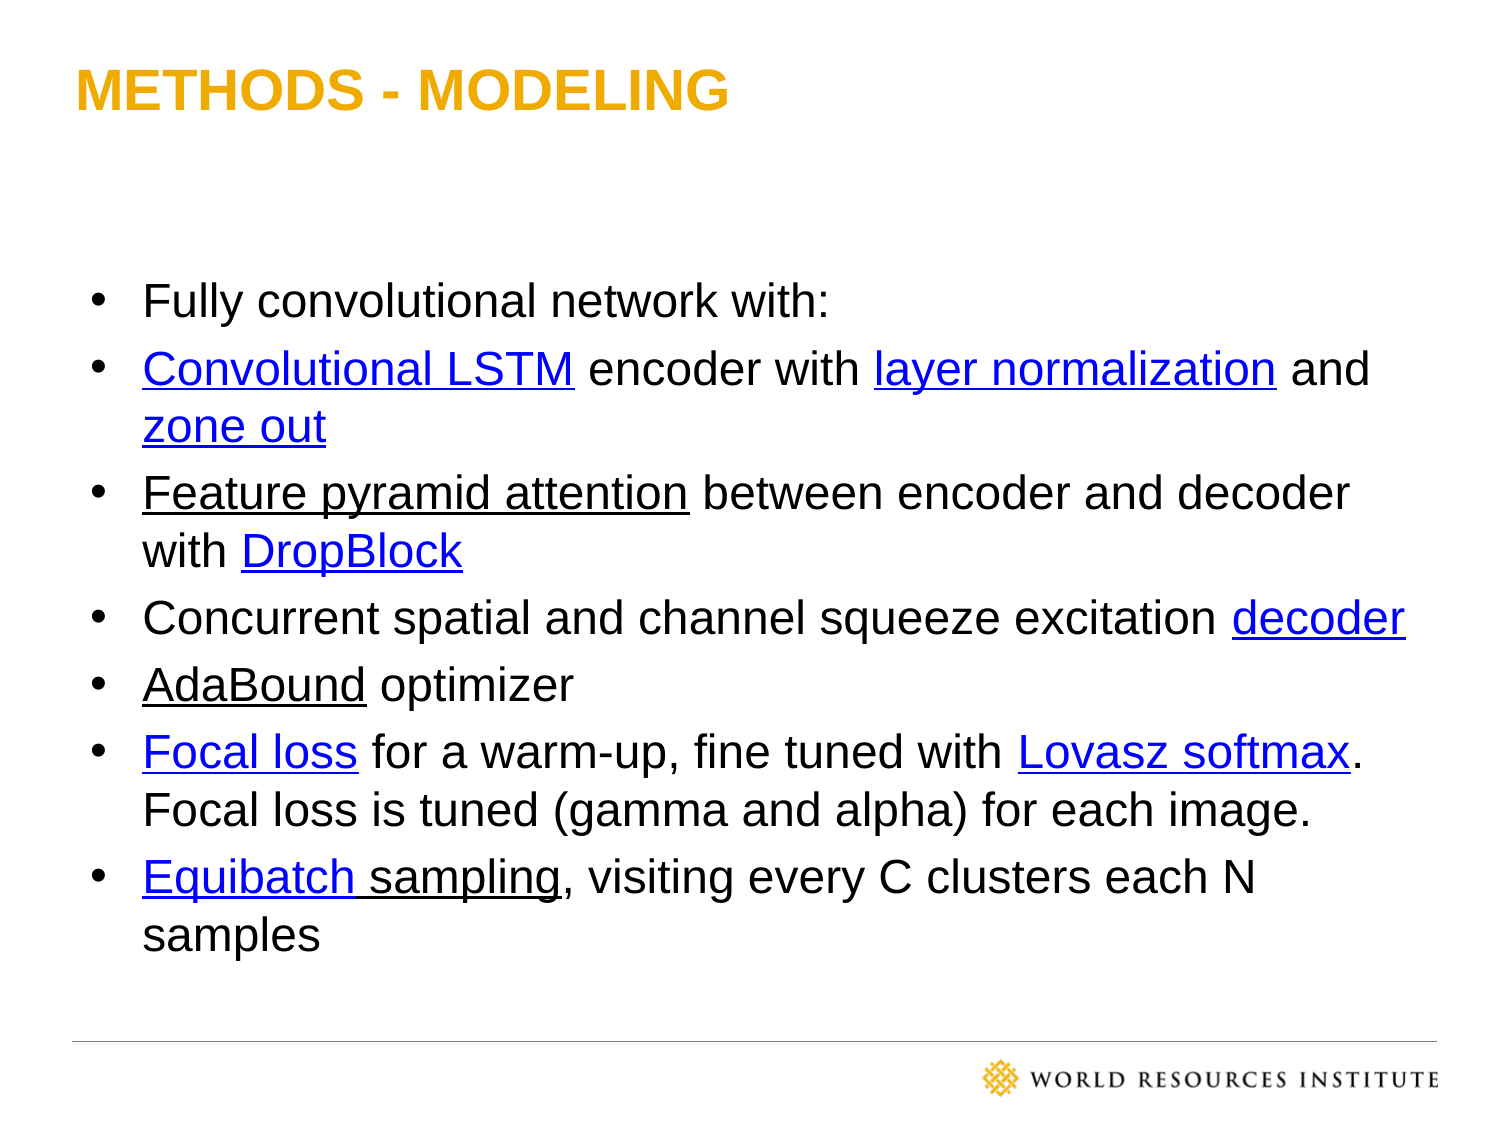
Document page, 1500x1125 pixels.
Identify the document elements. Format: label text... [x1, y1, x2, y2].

list Fully convolutional network with: Convolutional LSTM encoder with layer normalization and zone out Feature pyramid attention between encoder and decoder with DropBlock Concurrent spatial and channel squeeze excitation decoder AdaBound optimizer Focal loss for a warm-up, fine tuned with Lovasz softmax. Focal loss is tuned (gamma and alpha) for each image. Equibatch sampling, visiting every C clusters each N samples [75, 262, 1425, 1005]
title Methods - Modeling [75, 45, 1425, 176]
picture [982, 1059, 1438, 1097]
